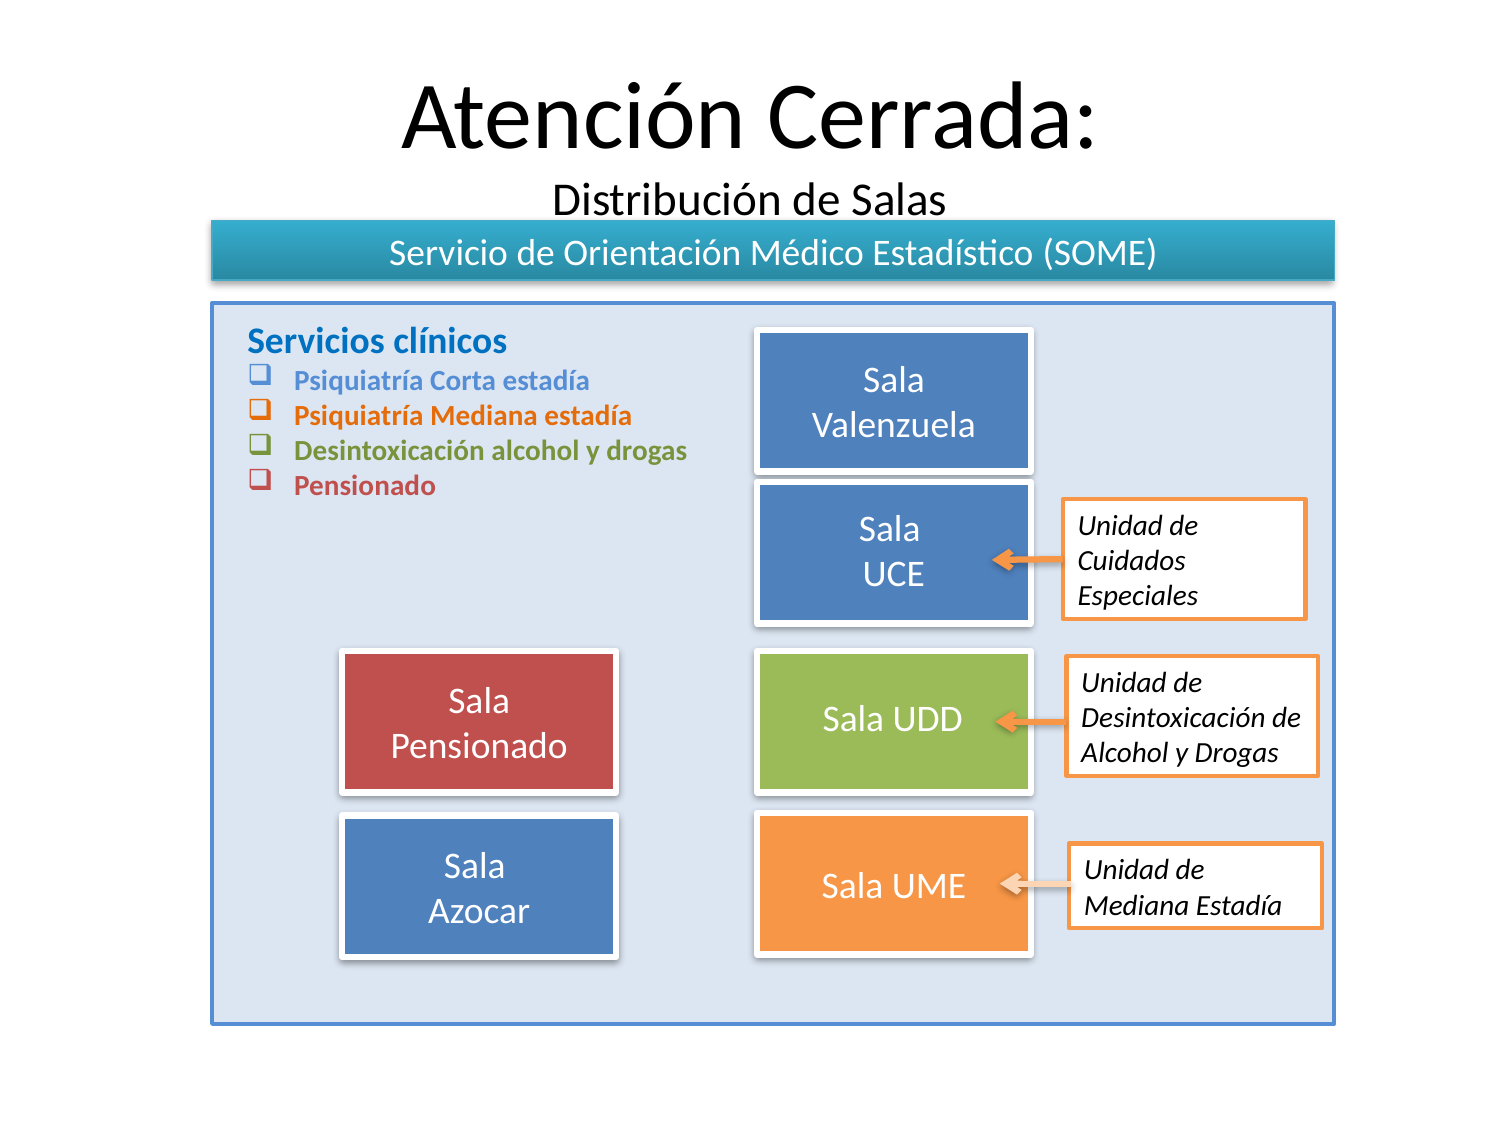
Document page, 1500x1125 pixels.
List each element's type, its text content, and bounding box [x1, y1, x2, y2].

text_box Sala UCE [772, 496, 1016, 602]
text_box Unidad de Desintoxicación de Alcohol y Drogas [1066, 656, 1318, 776]
text_box Servicio de Orientación Médico Estadístico (SOME) [212, 220, 1335, 281]
text_box Sala UME [772, 853, 1016, 913]
text_box Sala Valenzuela [772, 347, 1016, 453]
text_box [756, 812, 1031, 955]
text_box Sala UDD [770, 686, 1015, 747]
text_box [756, 481, 1031, 624]
text_box [756, 329, 1031, 472]
text_box [756, 650, 1031, 793]
text_box Sala Pensionado [357, 668, 601, 774]
text_box Unidad de Mediana Estadía [1068, 843, 1323, 929]
text_box Unidad de Cuidados Especiales [1062, 499, 1306, 619]
text_box [212, 303, 1335, 1024]
title Atención Cerrada: Distribución de Salas [75, 45, 1425, 233]
text_box [342, 650, 616, 793]
text_box Servicios clínicos Psiquiatría Corta estadía Psiquiatría Mediana estadía Desintoxicación alcohol y drogas Pensionado [232, 309, 757, 509]
text_box Sala Azocar [357, 833, 601, 939]
text_box [342, 815, 616, 958]
